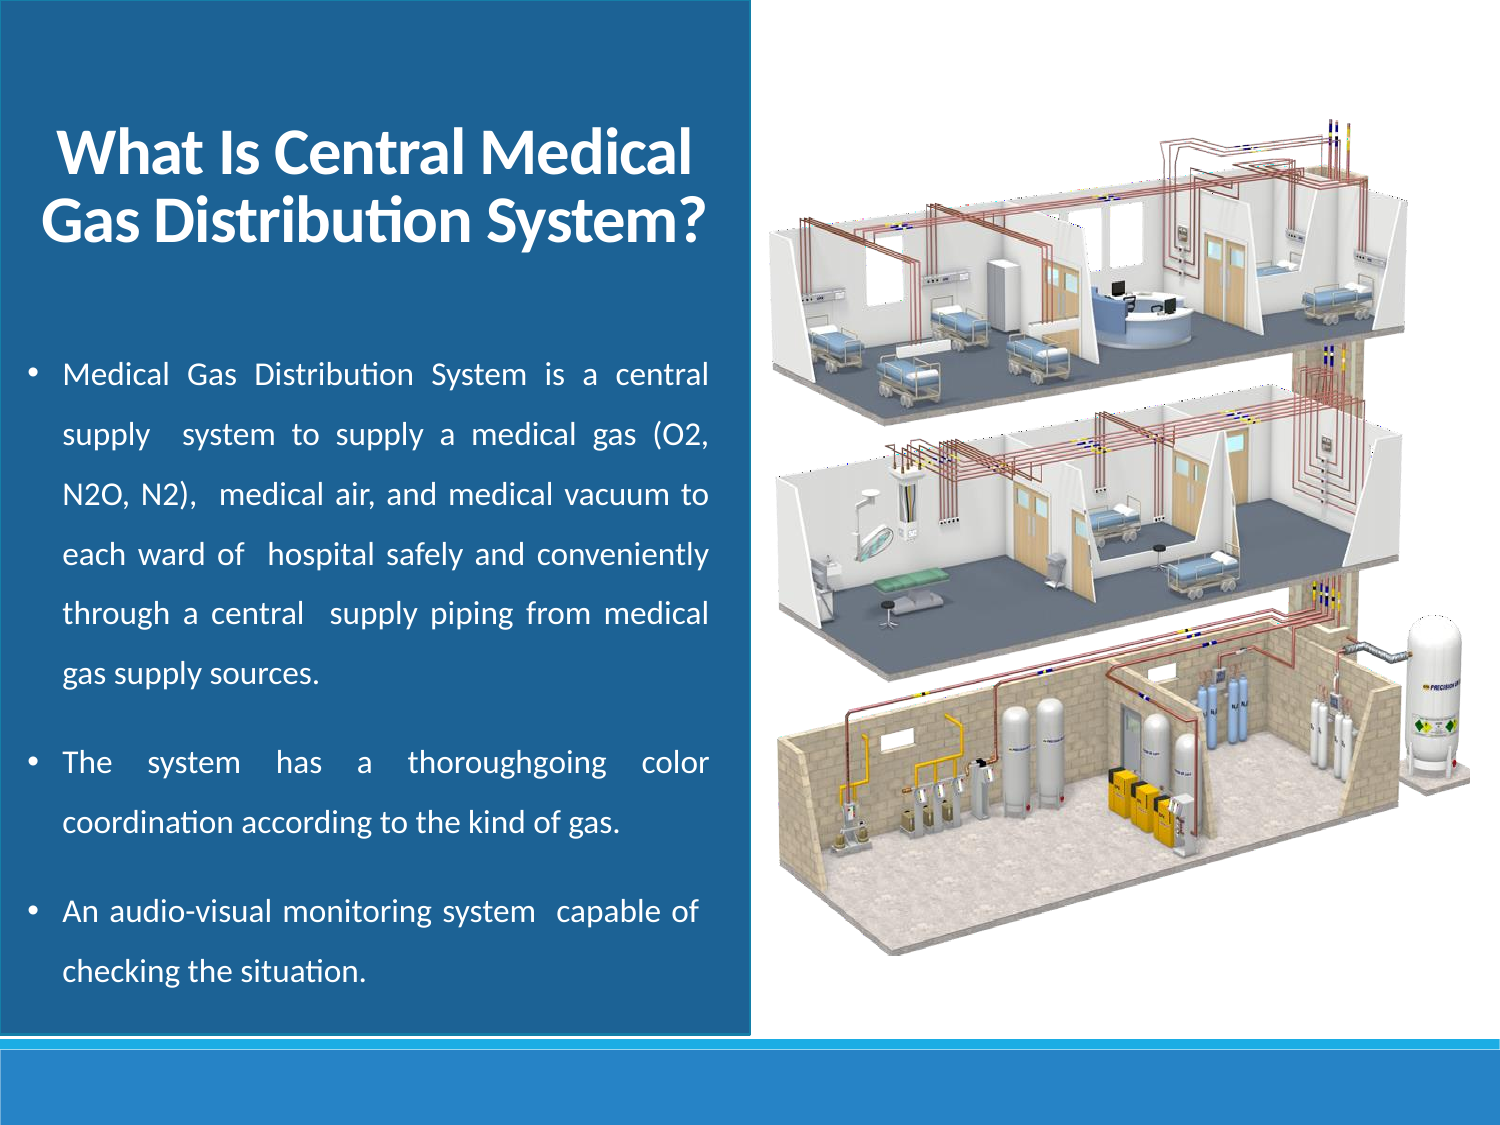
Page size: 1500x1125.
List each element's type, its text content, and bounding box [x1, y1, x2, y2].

text_box [0, 0, 751, 1036]
text_box What Is Central Medical Gas Distribution System? [0, 112, 750, 269]
text_box Medical Gas Distribution System is a central supply system to supply a medical gas (O2, N2O, N2), medical air, and medical vacuum to each ward of hospital safely and conveniently through a central supply piping from medical gas supply sources. The system has a thoroughgoing color coordination according to the kind of gas. An audio-visual monitoring system capable of checking the situation. [12, 324, 725, 1013]
text_box [762, 107, 1470, 956]
